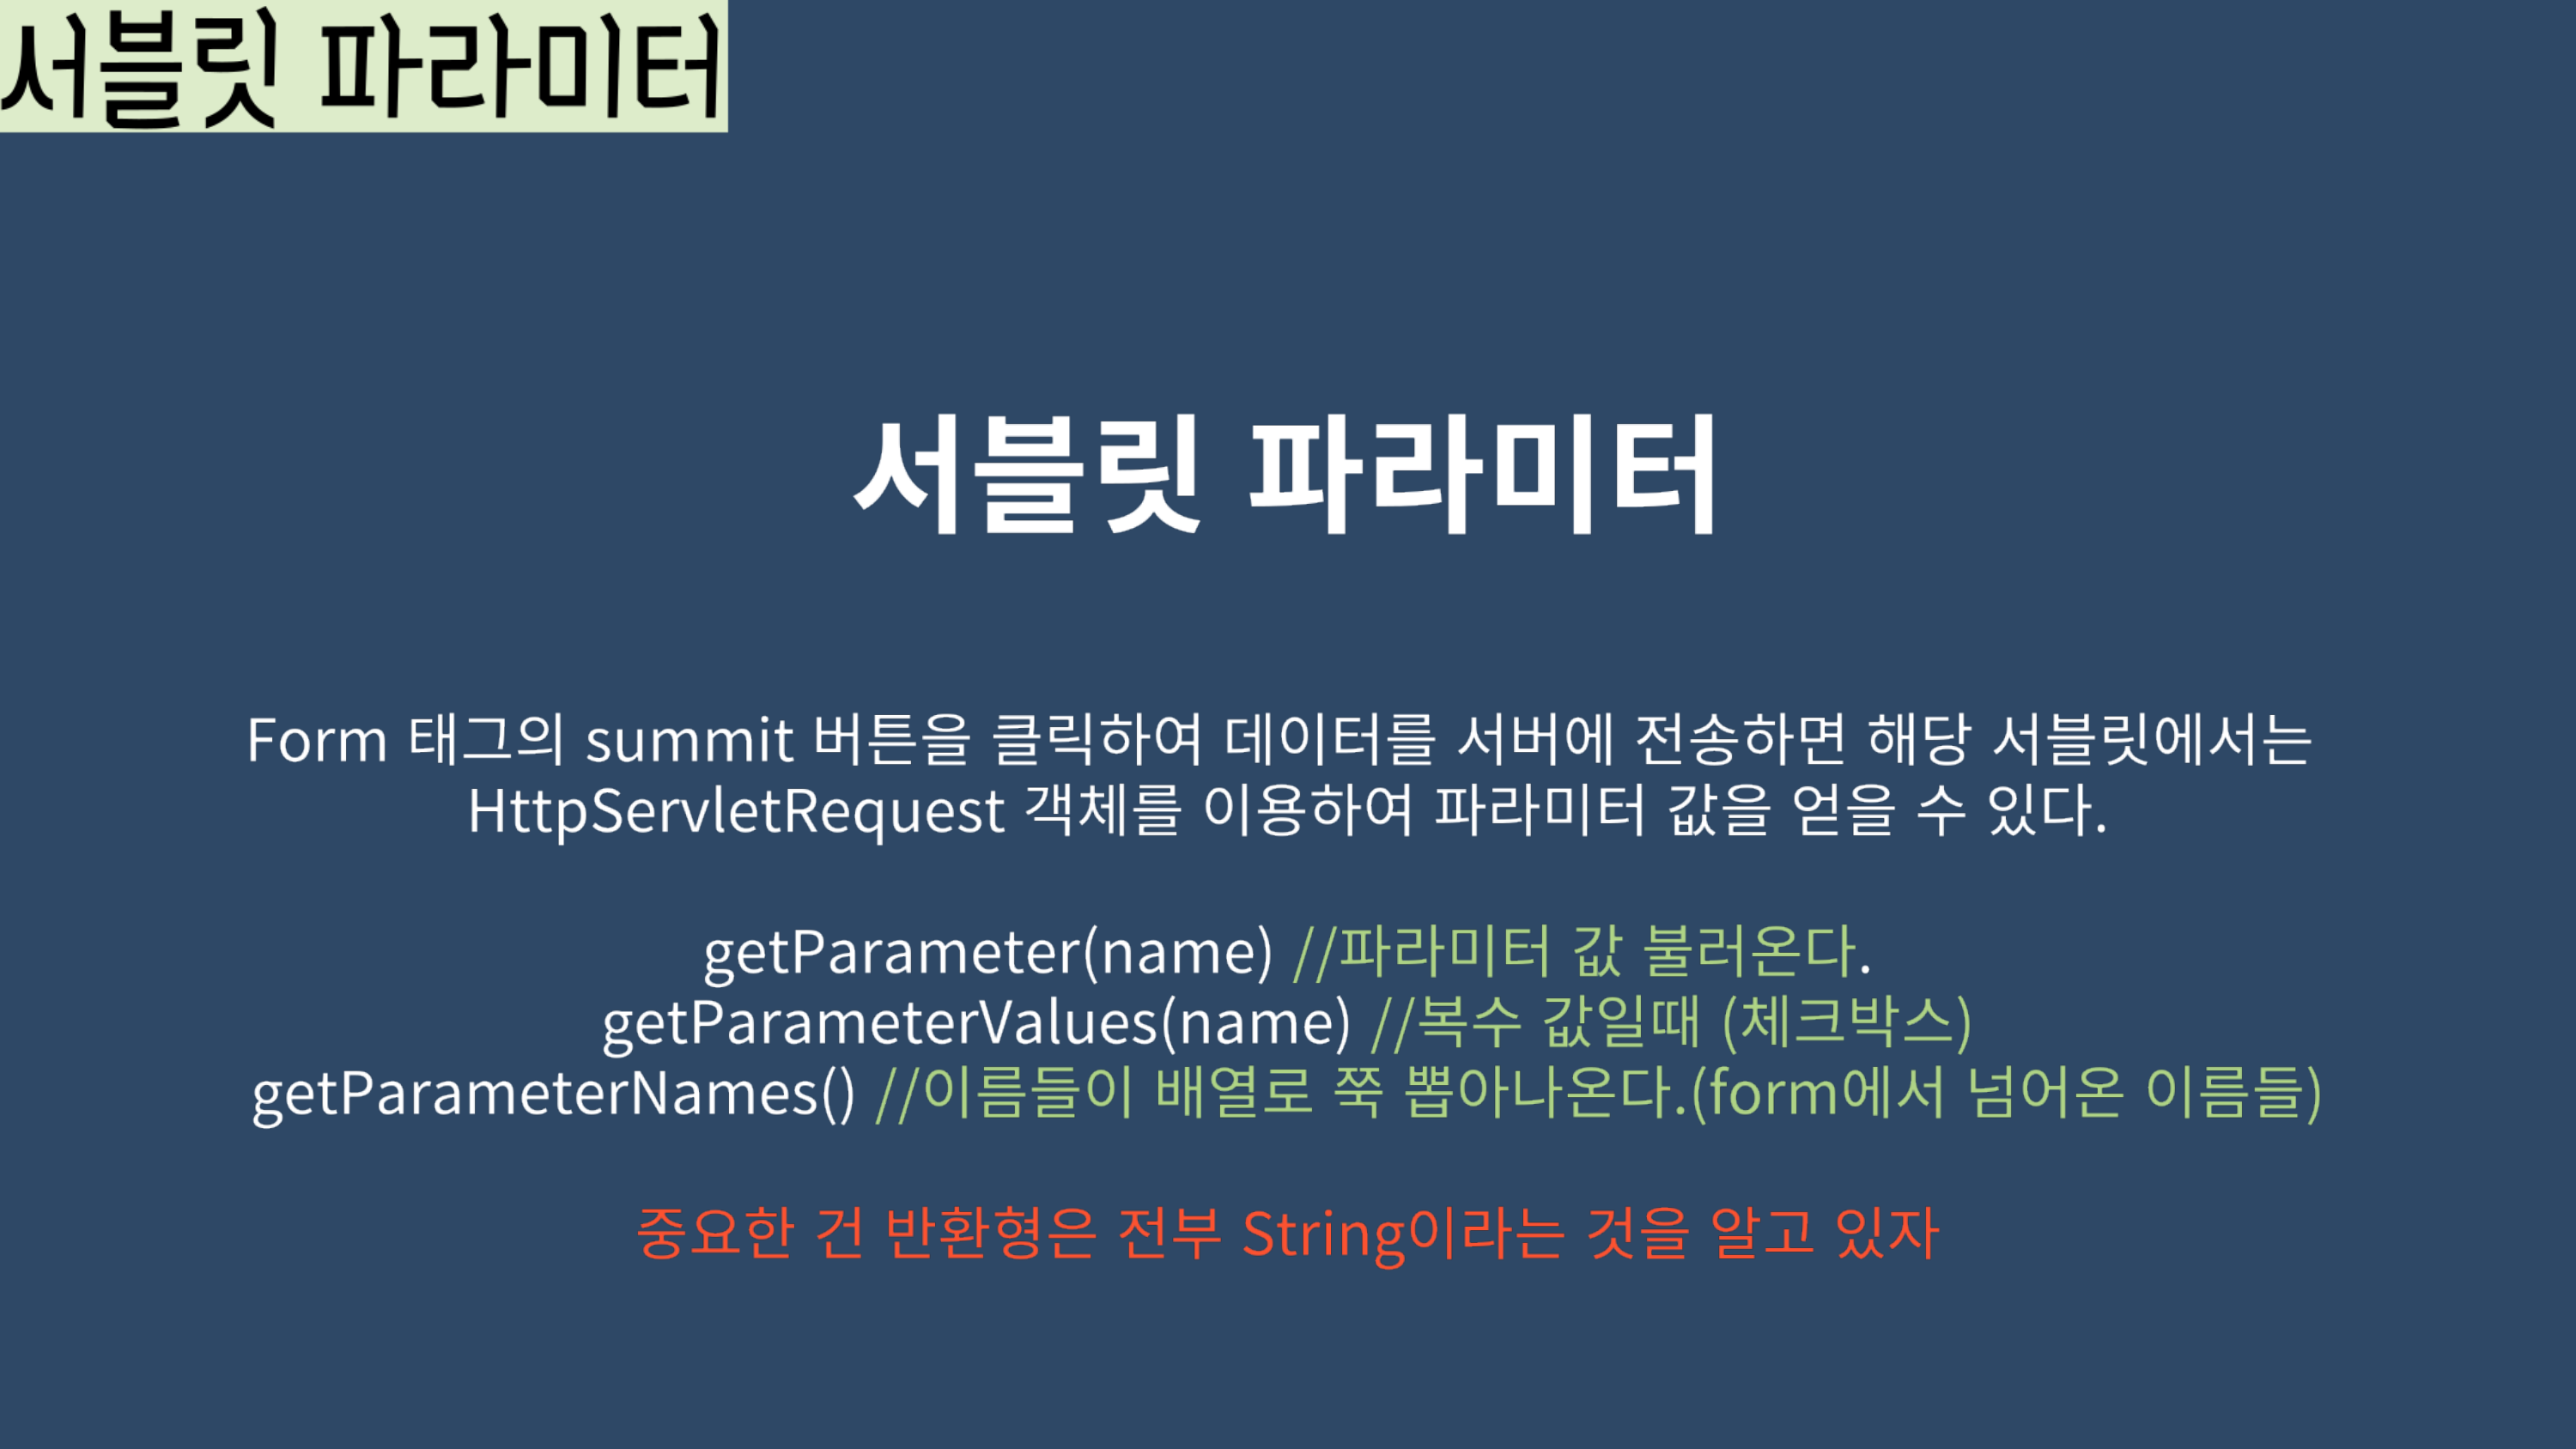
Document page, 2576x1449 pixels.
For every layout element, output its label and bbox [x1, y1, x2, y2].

picture [0, 0, 779, 192]
picture [183, 684, 2348, 1300]
picture [639, 356, 1774, 594]
